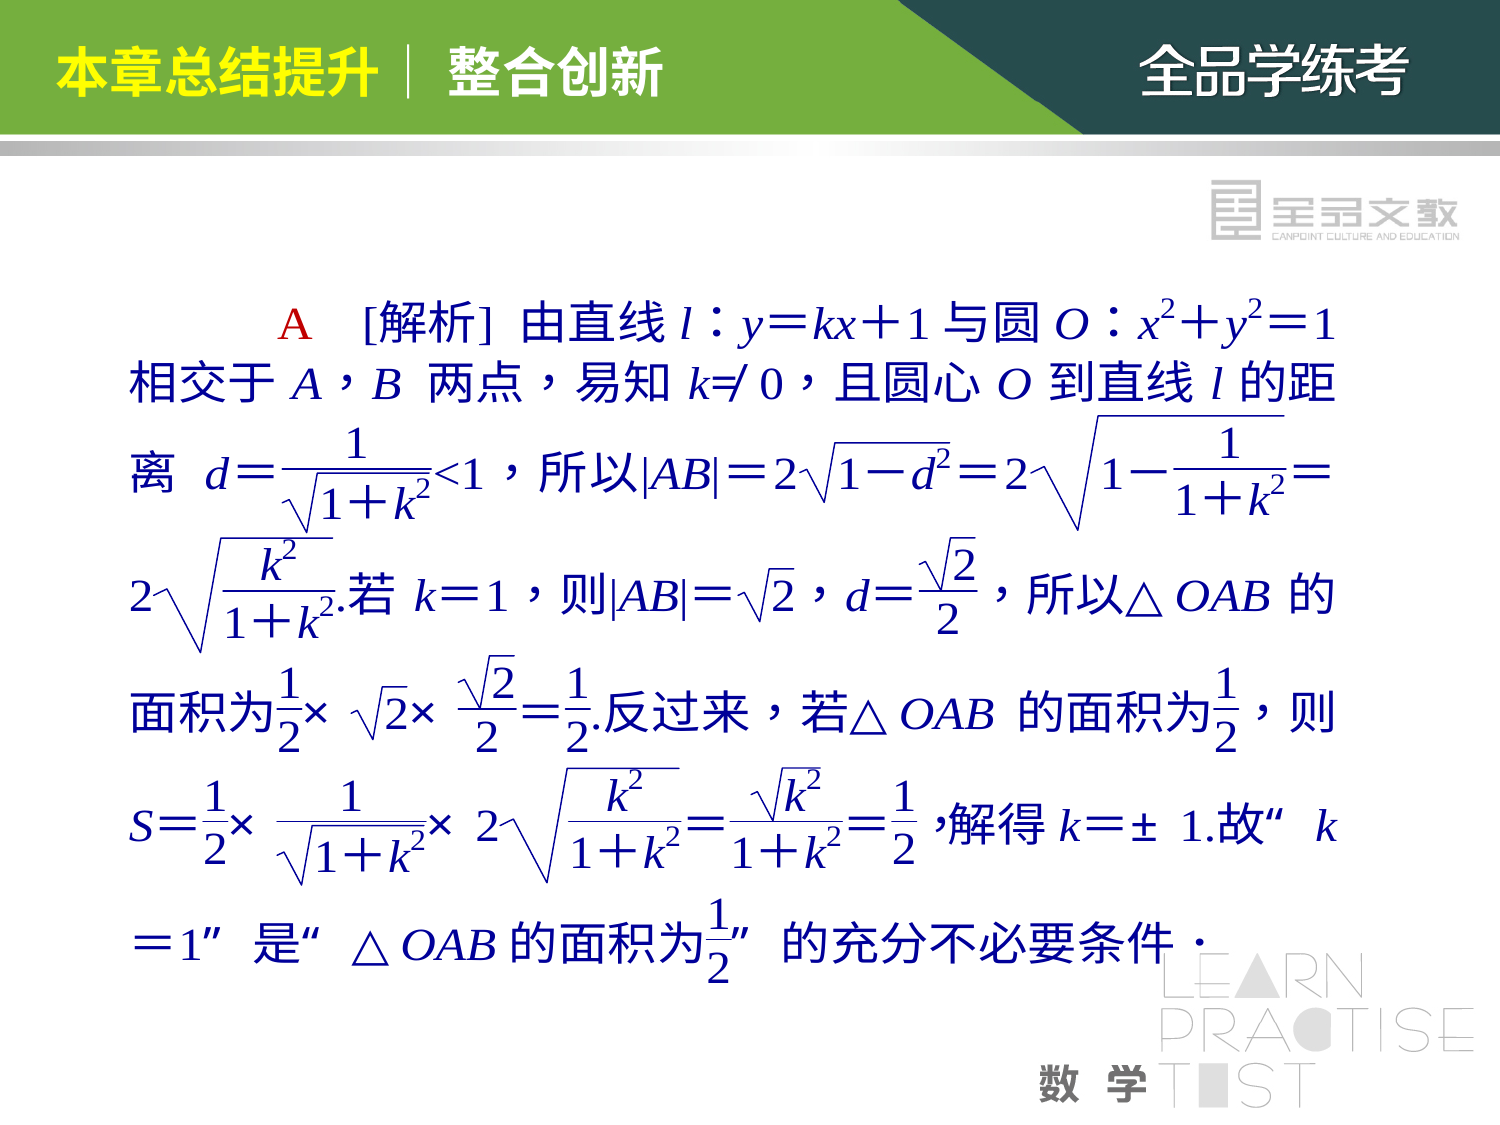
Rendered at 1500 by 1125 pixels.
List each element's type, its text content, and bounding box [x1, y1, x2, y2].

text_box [128, 292, 1338, 1057]
text_box 本章总结提升│ 整合创新 [41, 30, 1057, 111]
picture [0, 0, 1500, 1125]
